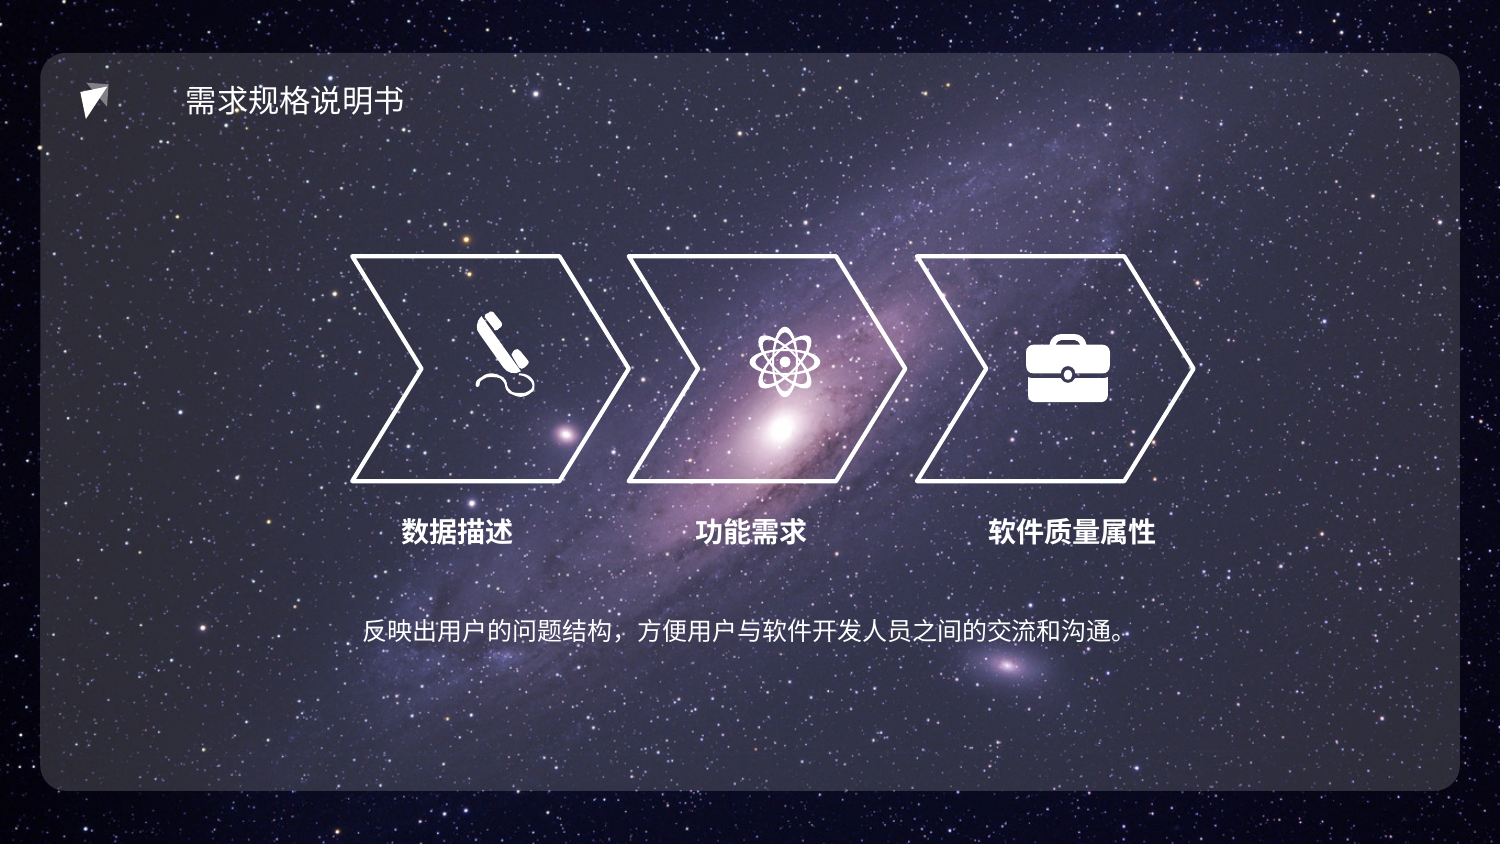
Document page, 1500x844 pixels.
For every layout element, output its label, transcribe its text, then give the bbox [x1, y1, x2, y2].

text_box [40, 52, 1460, 791]
picture [0, 0, 1500, 844]
text_box [915, 254, 1196, 484]
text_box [475, 310, 535, 397]
text_box [626, 254, 908, 484]
text_box 反映出用户的问题结构，方便用户与软件开发人员之间的交流和沟通。 [210, 605, 1290, 654]
text_box [350, 254, 631, 484]
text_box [82, 74, 429, 130]
text_box 数据描述 [386, 506, 529, 556]
text_box 功能需求 [680, 506, 823, 556]
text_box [749, 326, 821, 398]
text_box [1025, 333, 1110, 403]
text_box 软件质量属性 [973, 506, 1172, 556]
